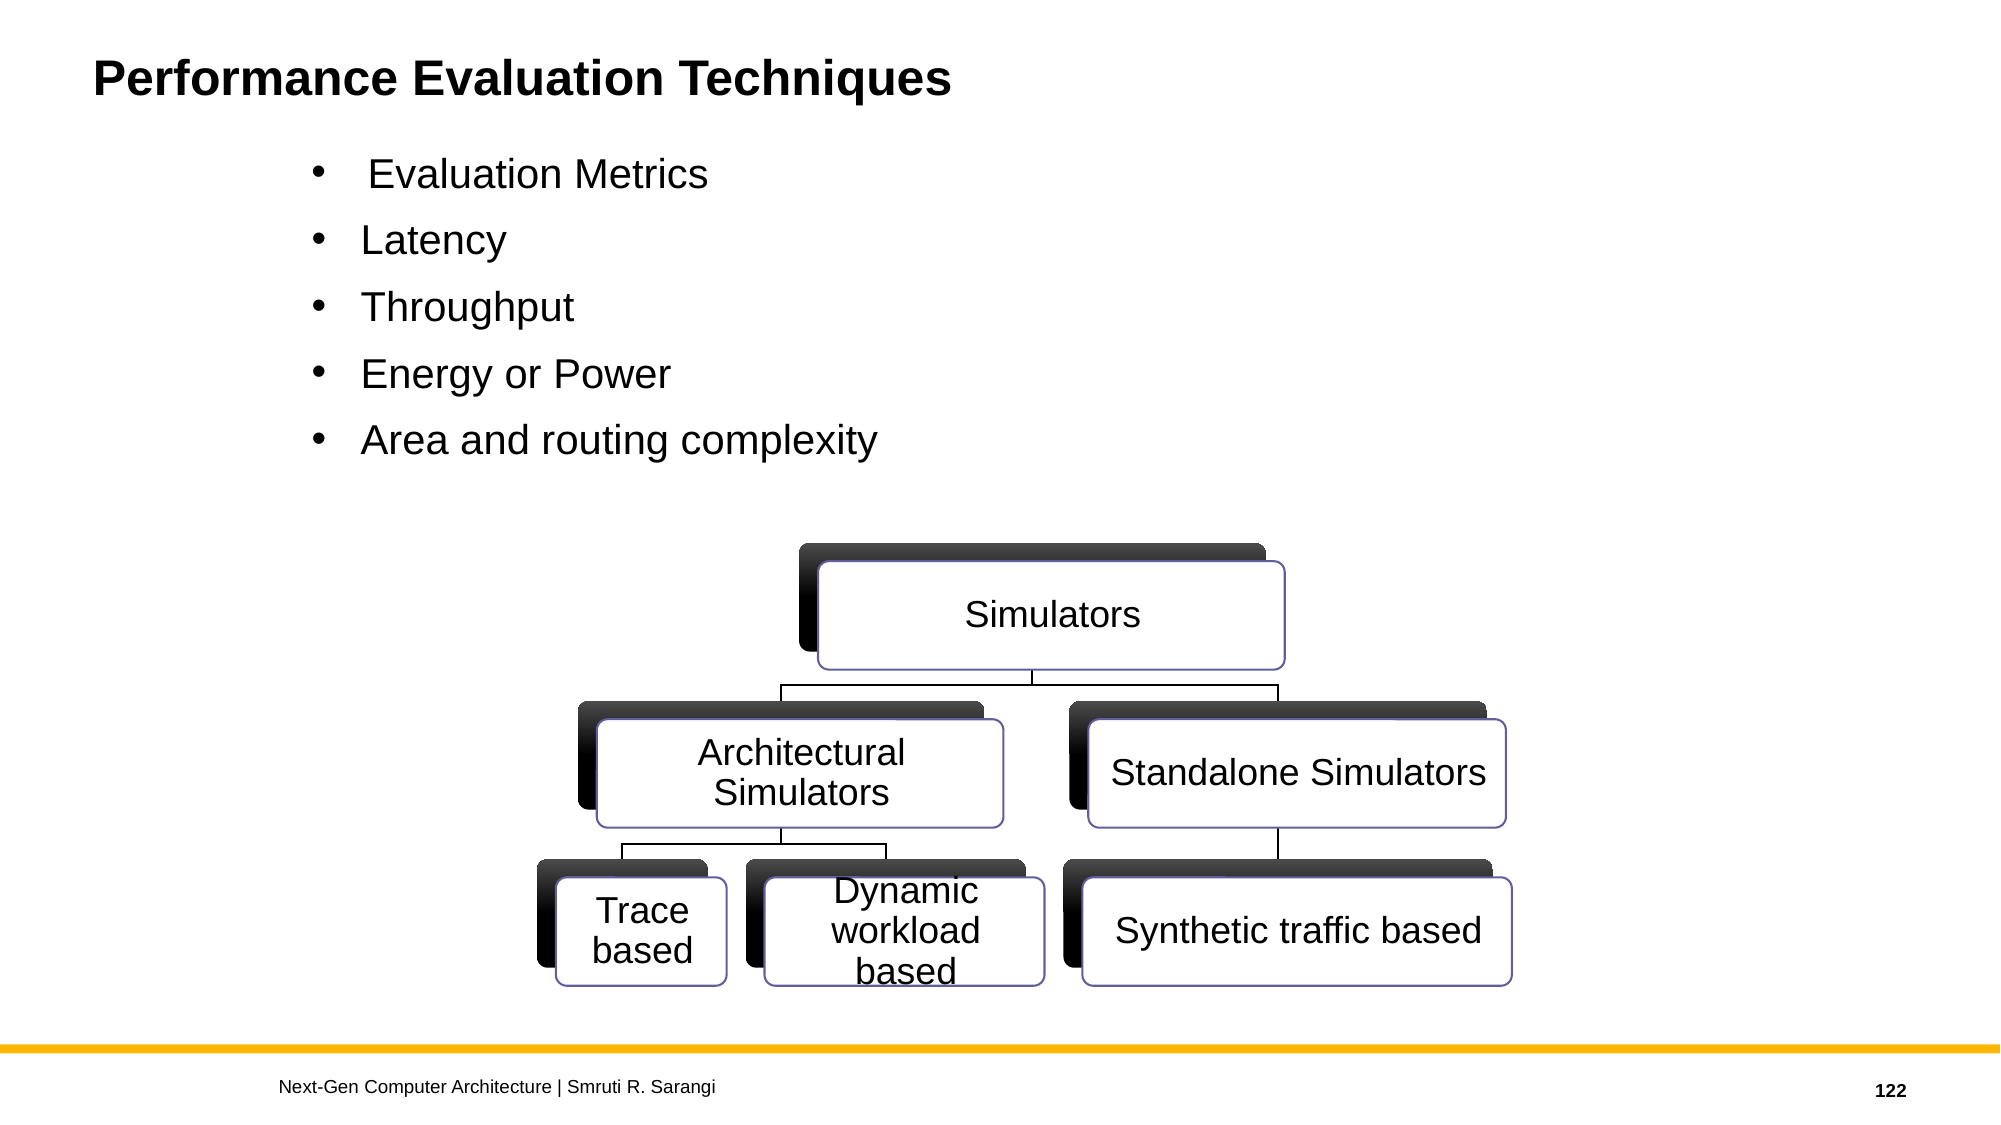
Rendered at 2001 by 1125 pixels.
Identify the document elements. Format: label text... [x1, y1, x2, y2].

footer Next-Gen Computer Architecture | Smruti R. Sarangi [263, 1067, 1464, 1105]
slide_number 122 [1711, 1071, 1922, 1109]
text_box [526, 542, 1522, 987]
list Evaluation Metrics Latency Throughput Energy or Power Area and routing complexity [296, 138, 1534, 527]
title Performance Evaluation Techniques [78, 45, 1578, 180]
